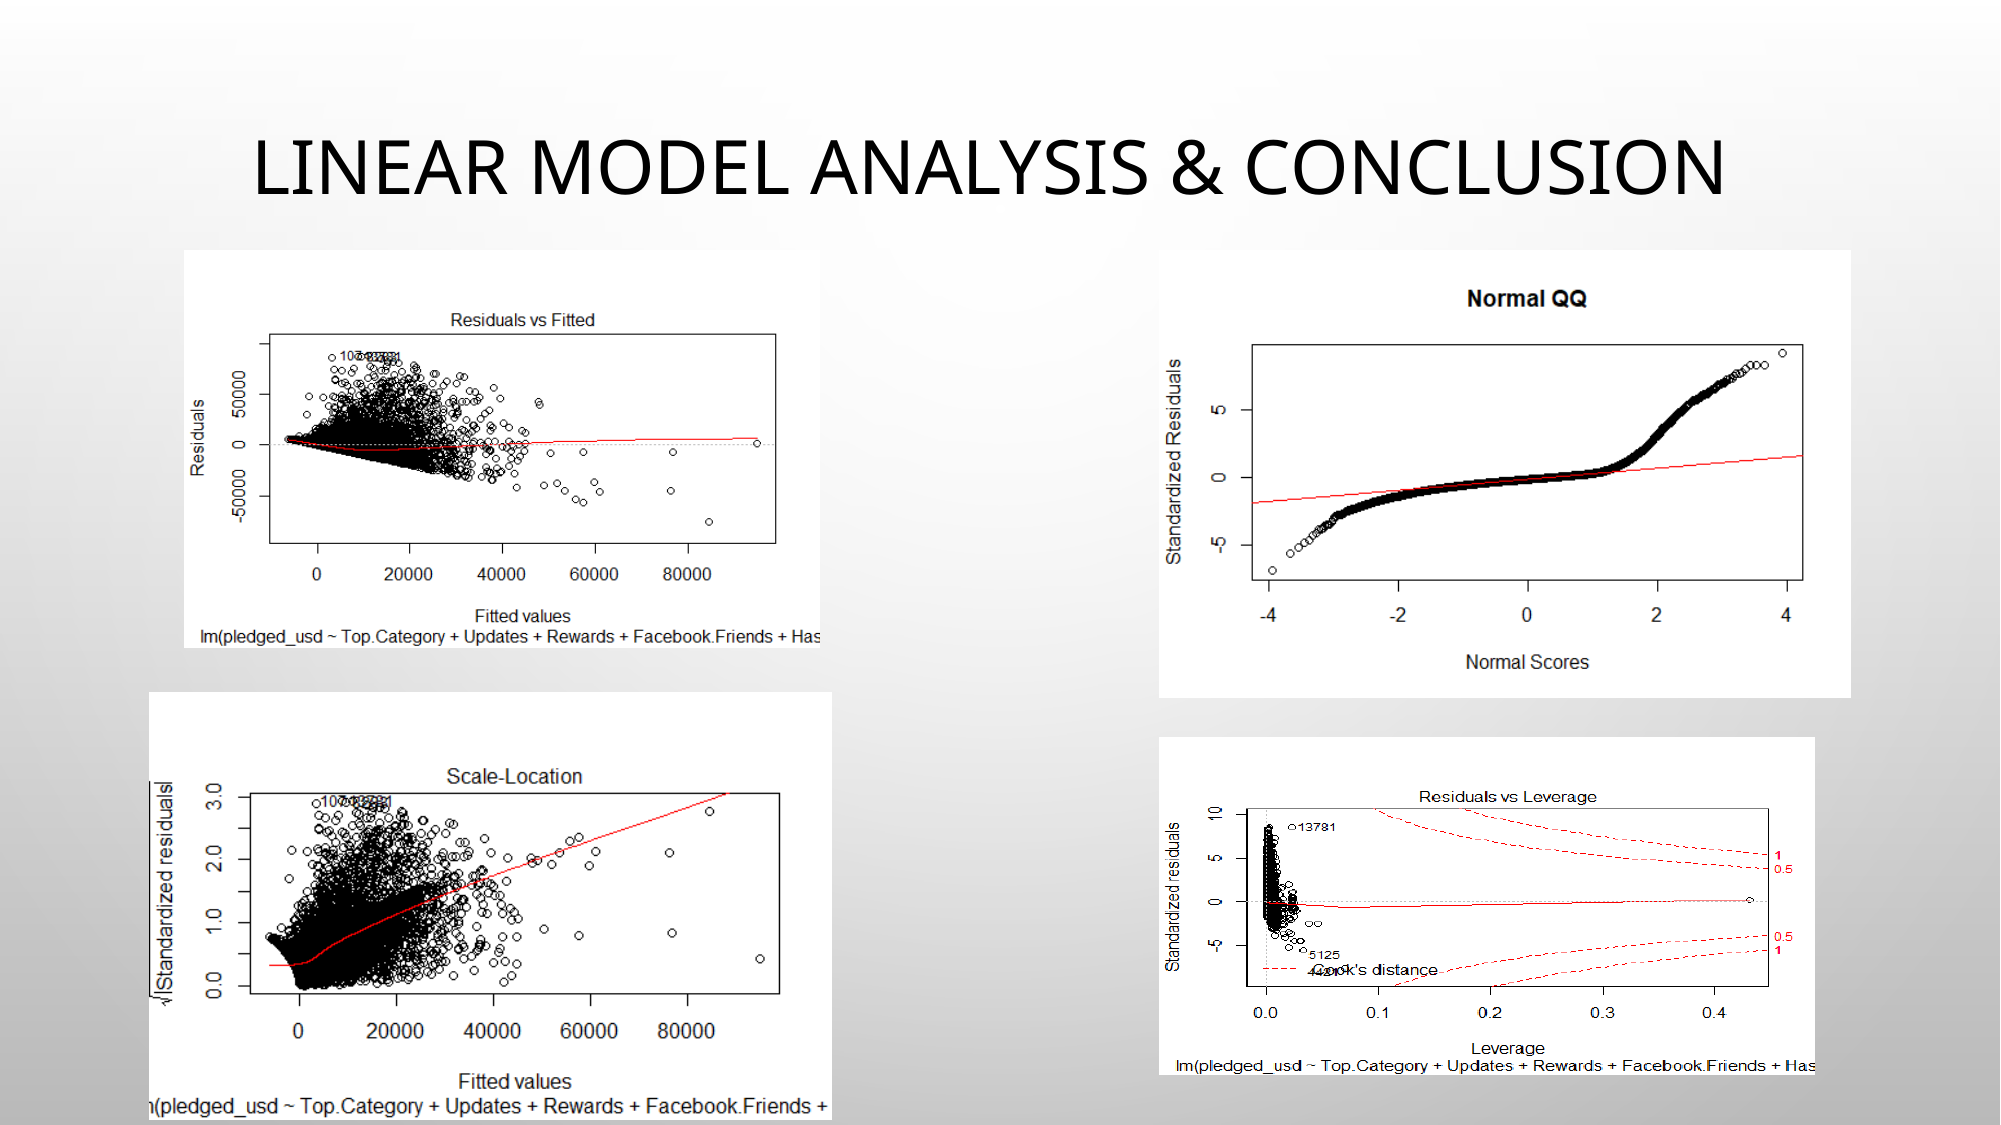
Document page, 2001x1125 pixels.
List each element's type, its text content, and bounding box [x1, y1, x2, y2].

picture [0, 0, 2000, 1125]
title Linear Model Analysis & Conclusion [149, 101, 1851, 239]
